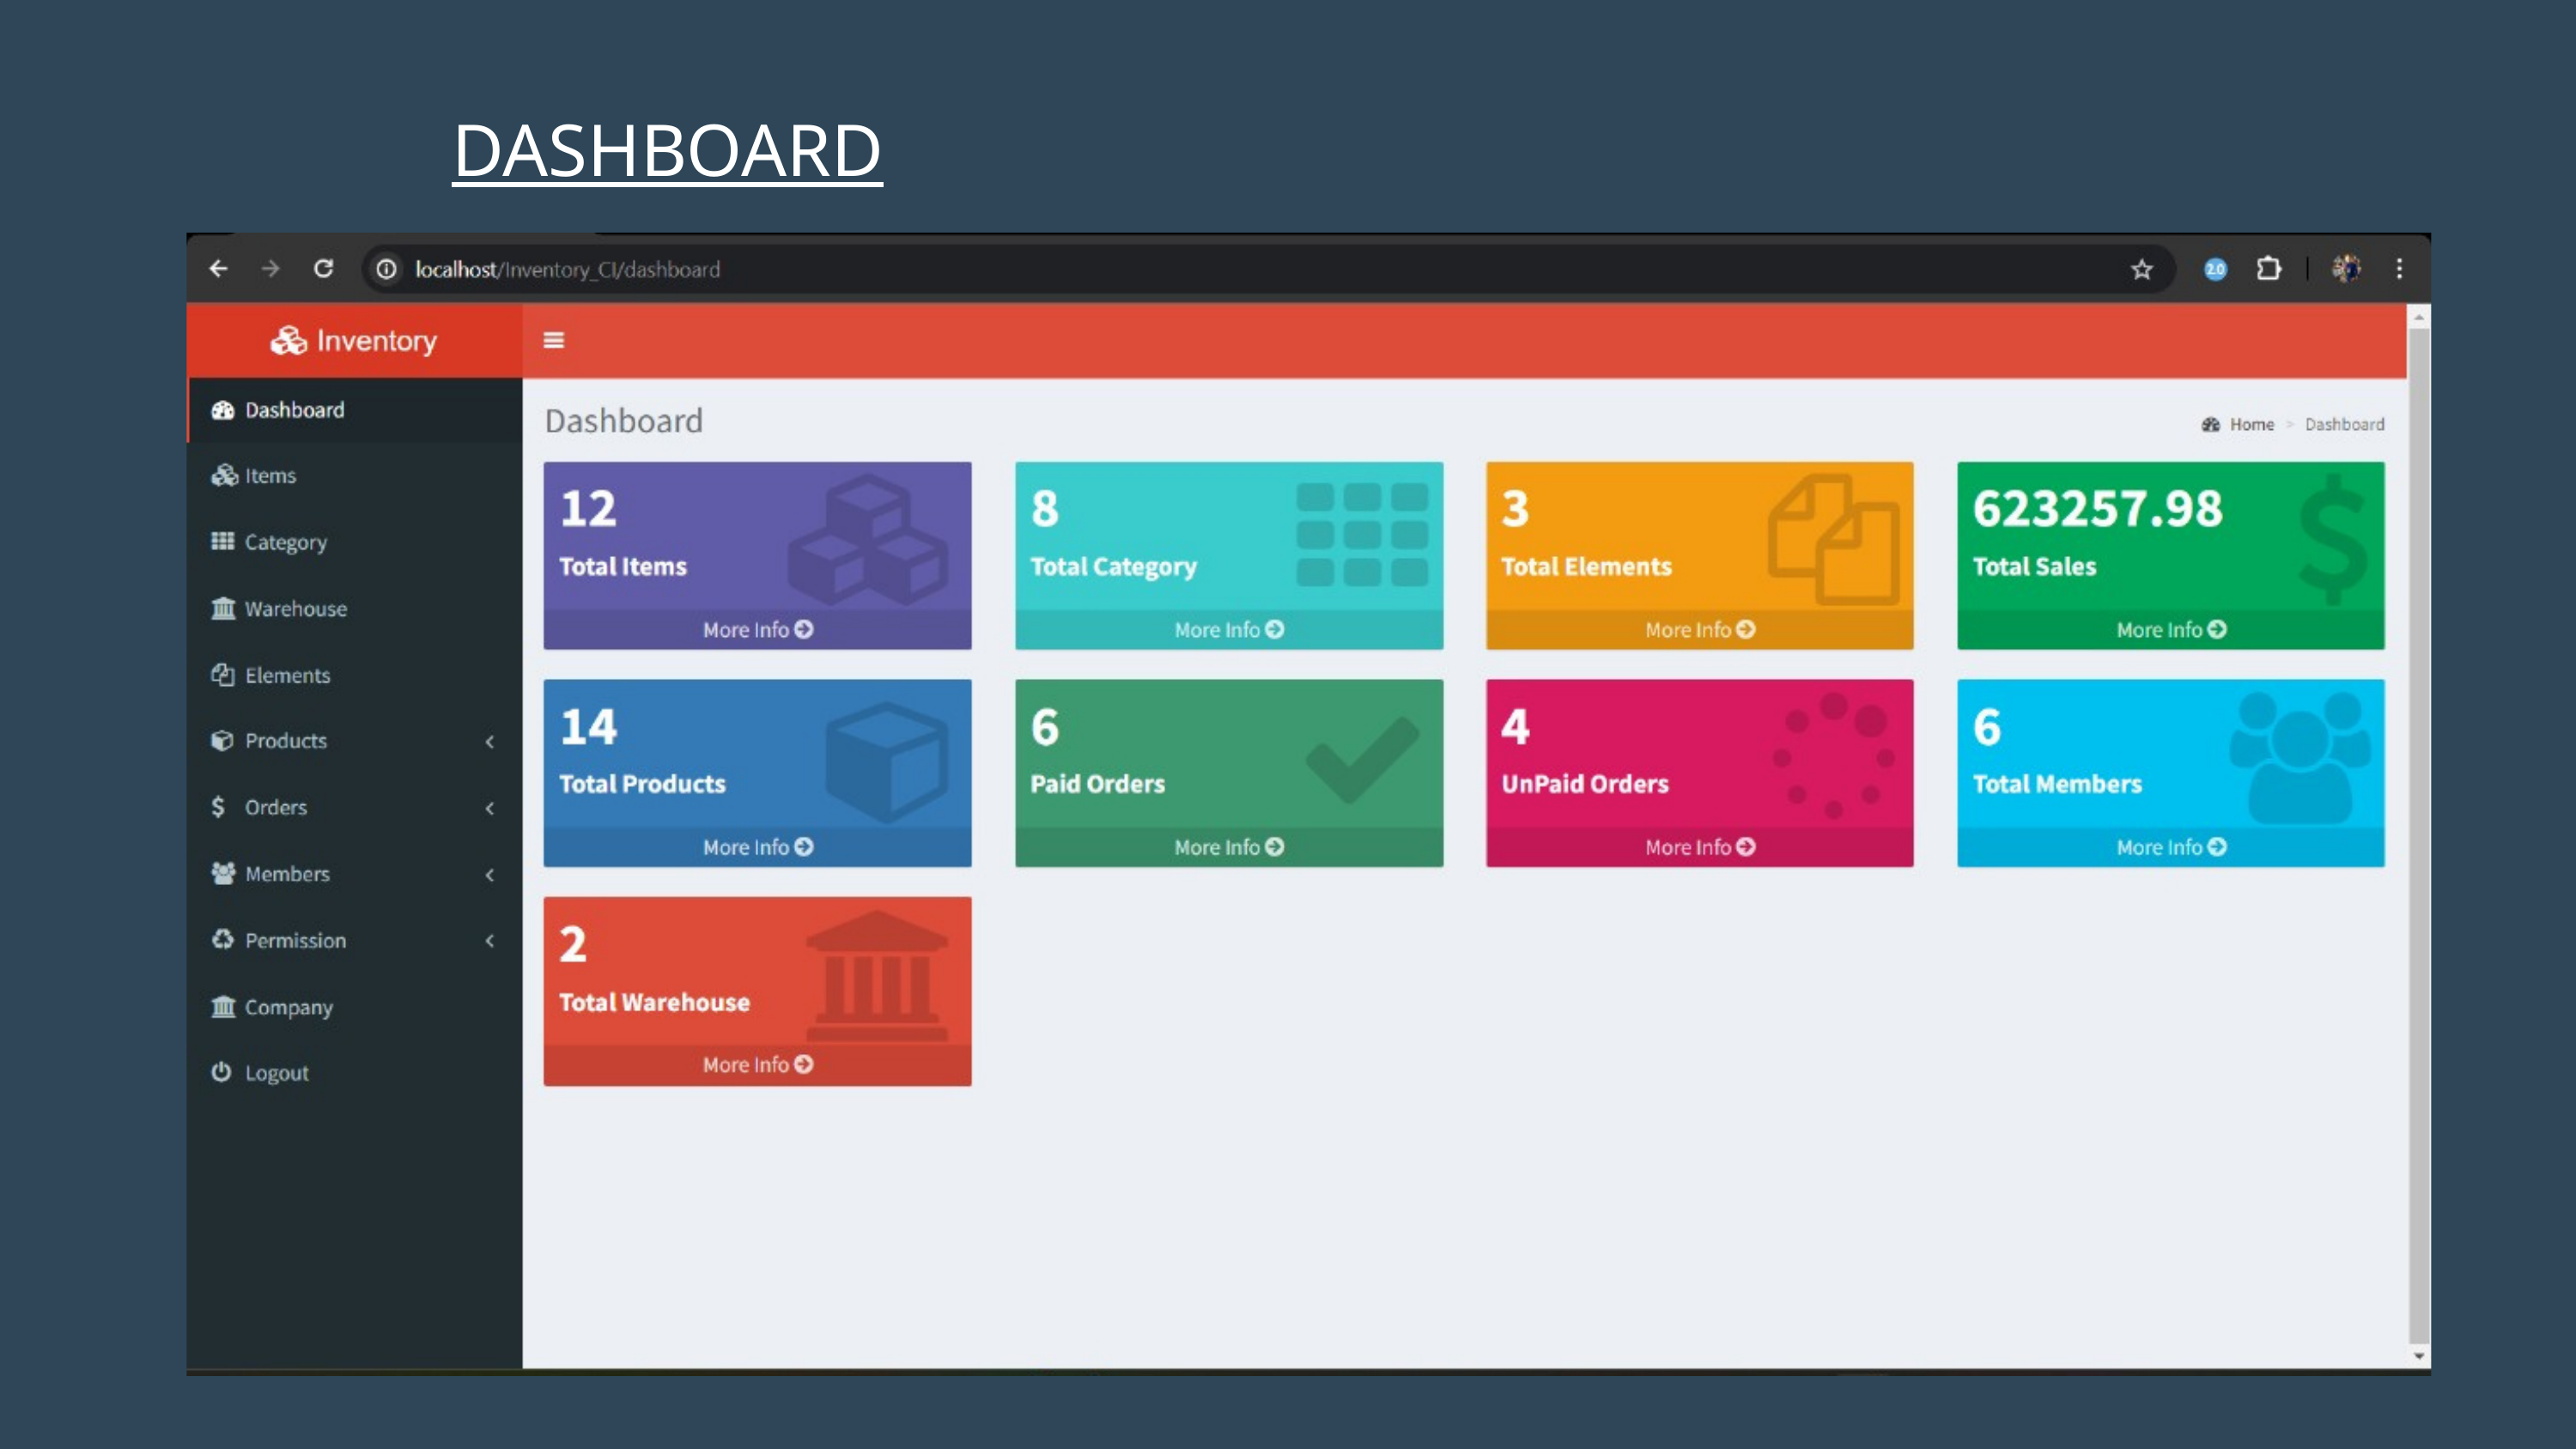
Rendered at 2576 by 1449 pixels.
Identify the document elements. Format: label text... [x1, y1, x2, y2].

text_box DASHBOARD [0, 90, 1660, 191]
text_box [186, 233, 2432, 1376]
